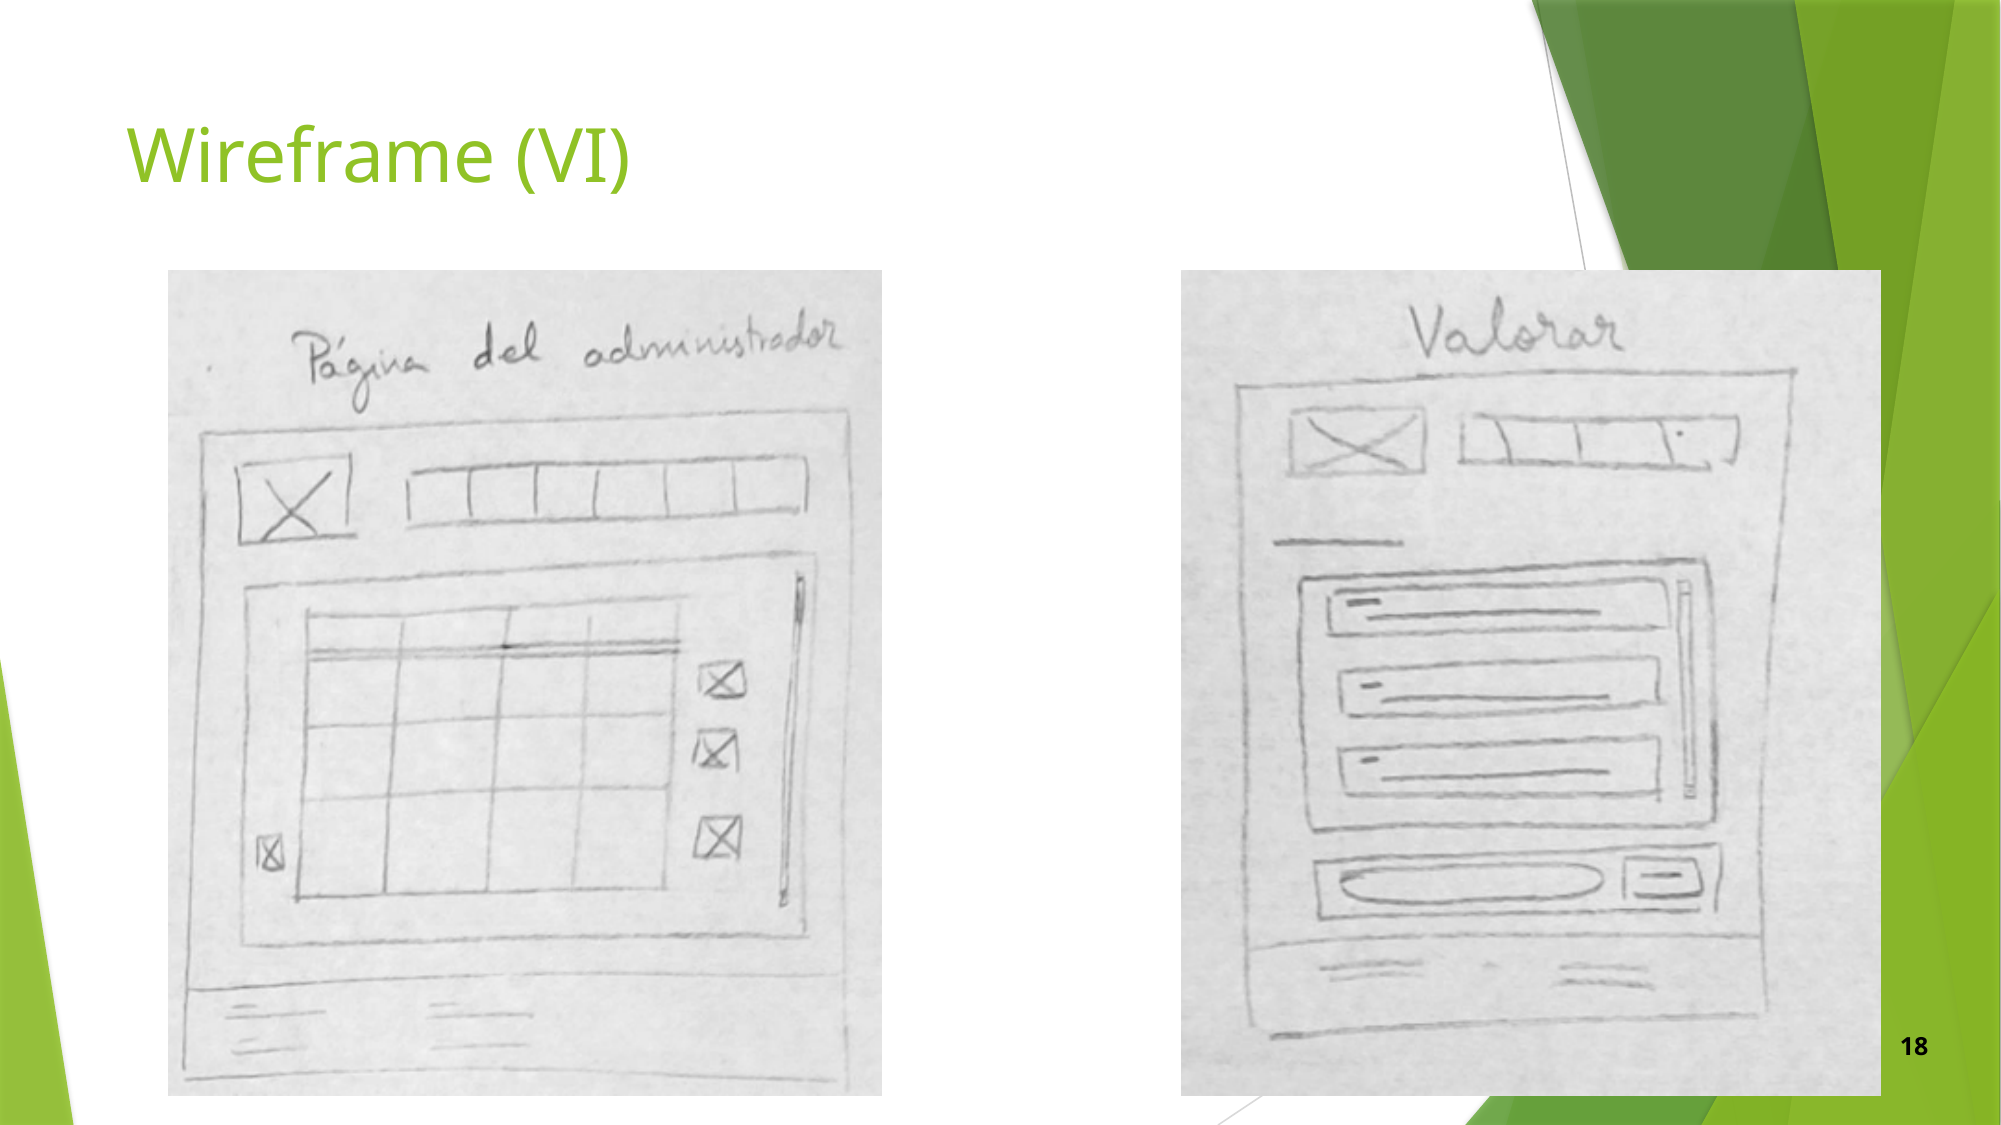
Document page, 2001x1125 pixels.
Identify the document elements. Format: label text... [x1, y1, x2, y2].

title Wireframe (VI) [111, 99, 1522, 317]
slide_number 18 [1885, 1017, 1944, 1078]
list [167, 269, 883, 1097]
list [1180, 269, 1882, 1097]
